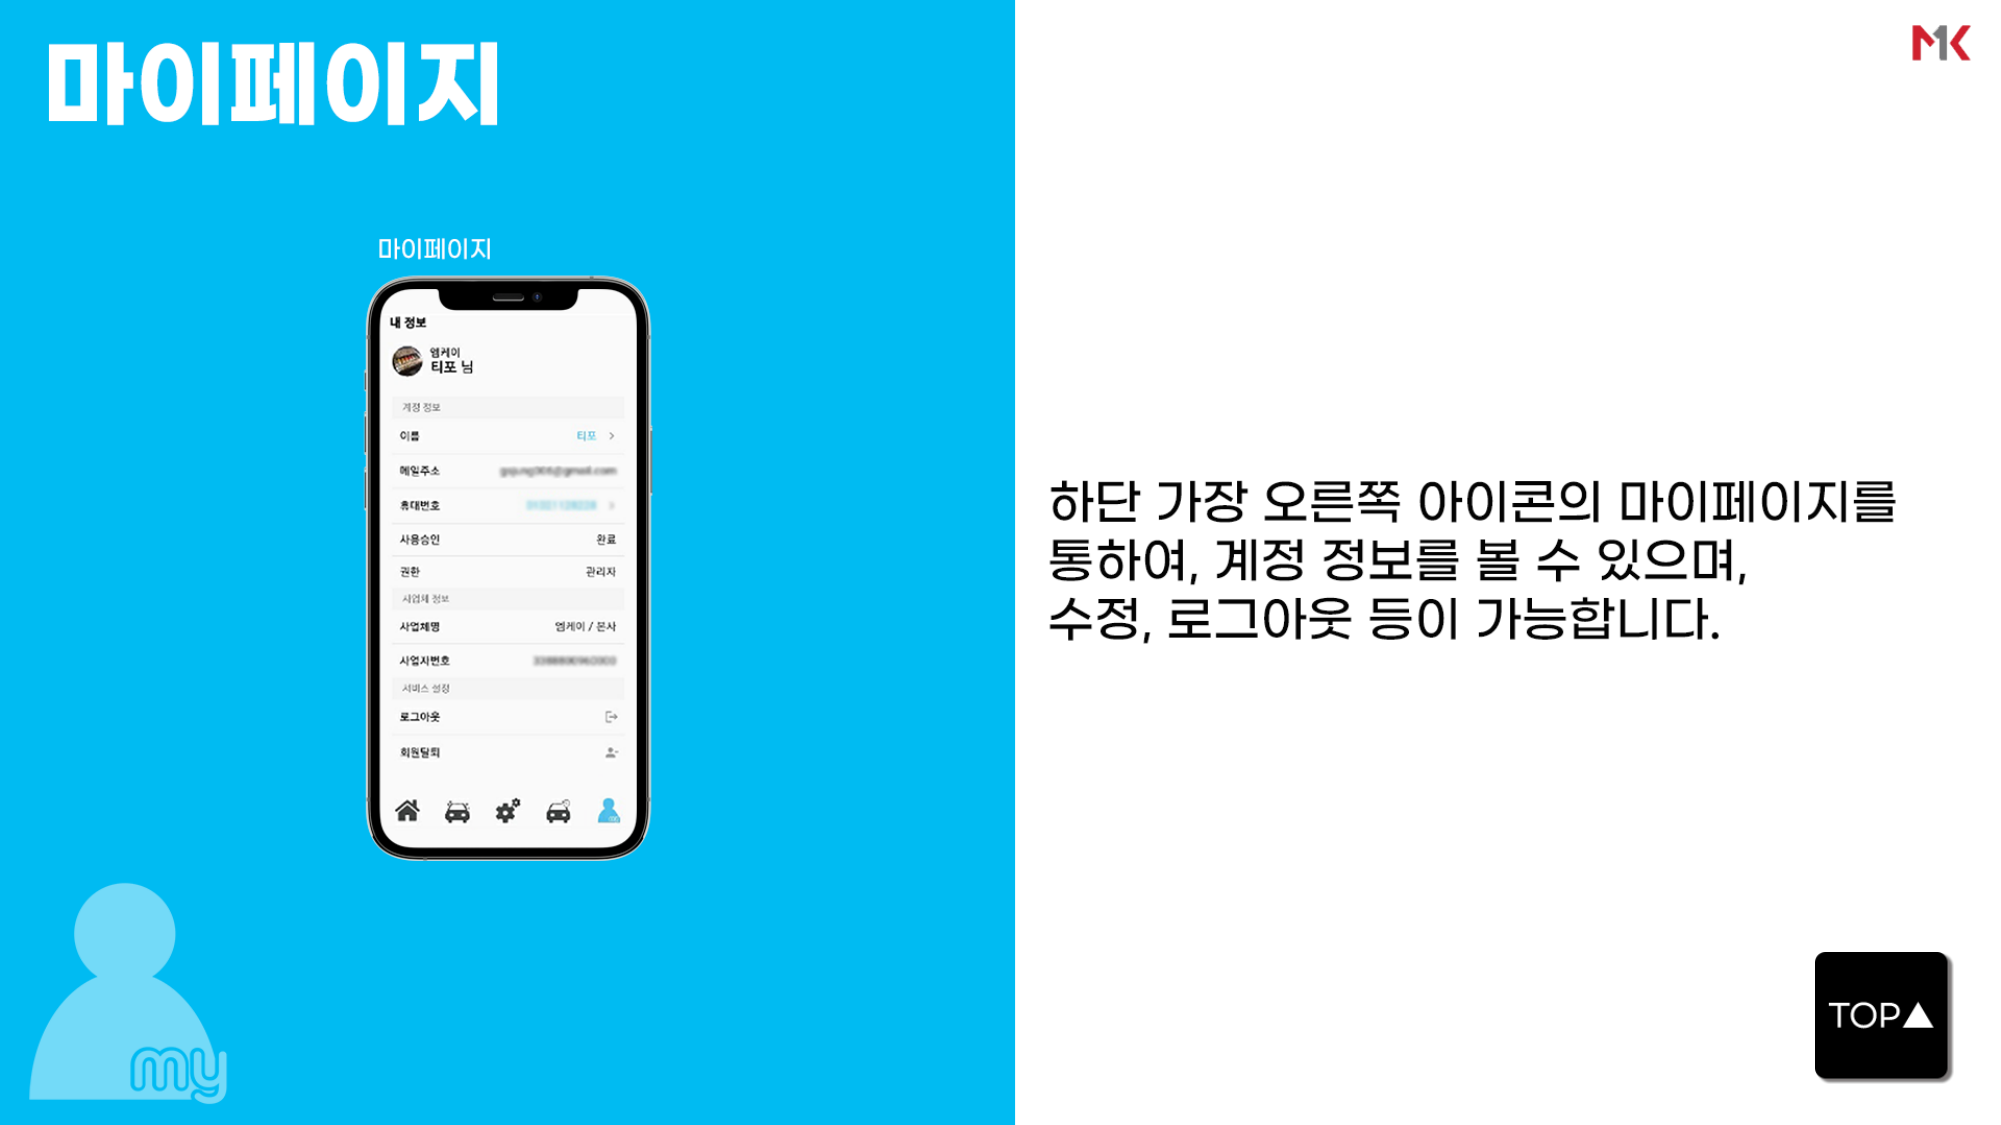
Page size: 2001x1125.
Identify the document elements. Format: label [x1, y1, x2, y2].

picture [388, 42, 404, 125]
picture [403, 240, 414, 258]
picture [419, 44, 477, 120]
picture [425, 239, 439, 258]
picture [194, 1052, 226, 1103]
picture [300, 42, 314, 125]
picture [232, 44, 276, 121]
picture [395, 239, 399, 259]
picture [327, 43, 379, 122]
picture [30, 884, 215, 1099]
picture [364, 276, 652, 860]
picture [141, 43, 193, 122]
picture [1016, 0, 2000, 1125]
picture [380, 240, 390, 257]
picture [50, 44, 96, 121]
picture [481, 42, 497, 125]
picture [472, 239, 489, 259]
picture [274, 43, 294, 124]
picture [108, 42, 133, 125]
picture [449, 240, 461, 258]
picture [203, 42, 218, 125]
